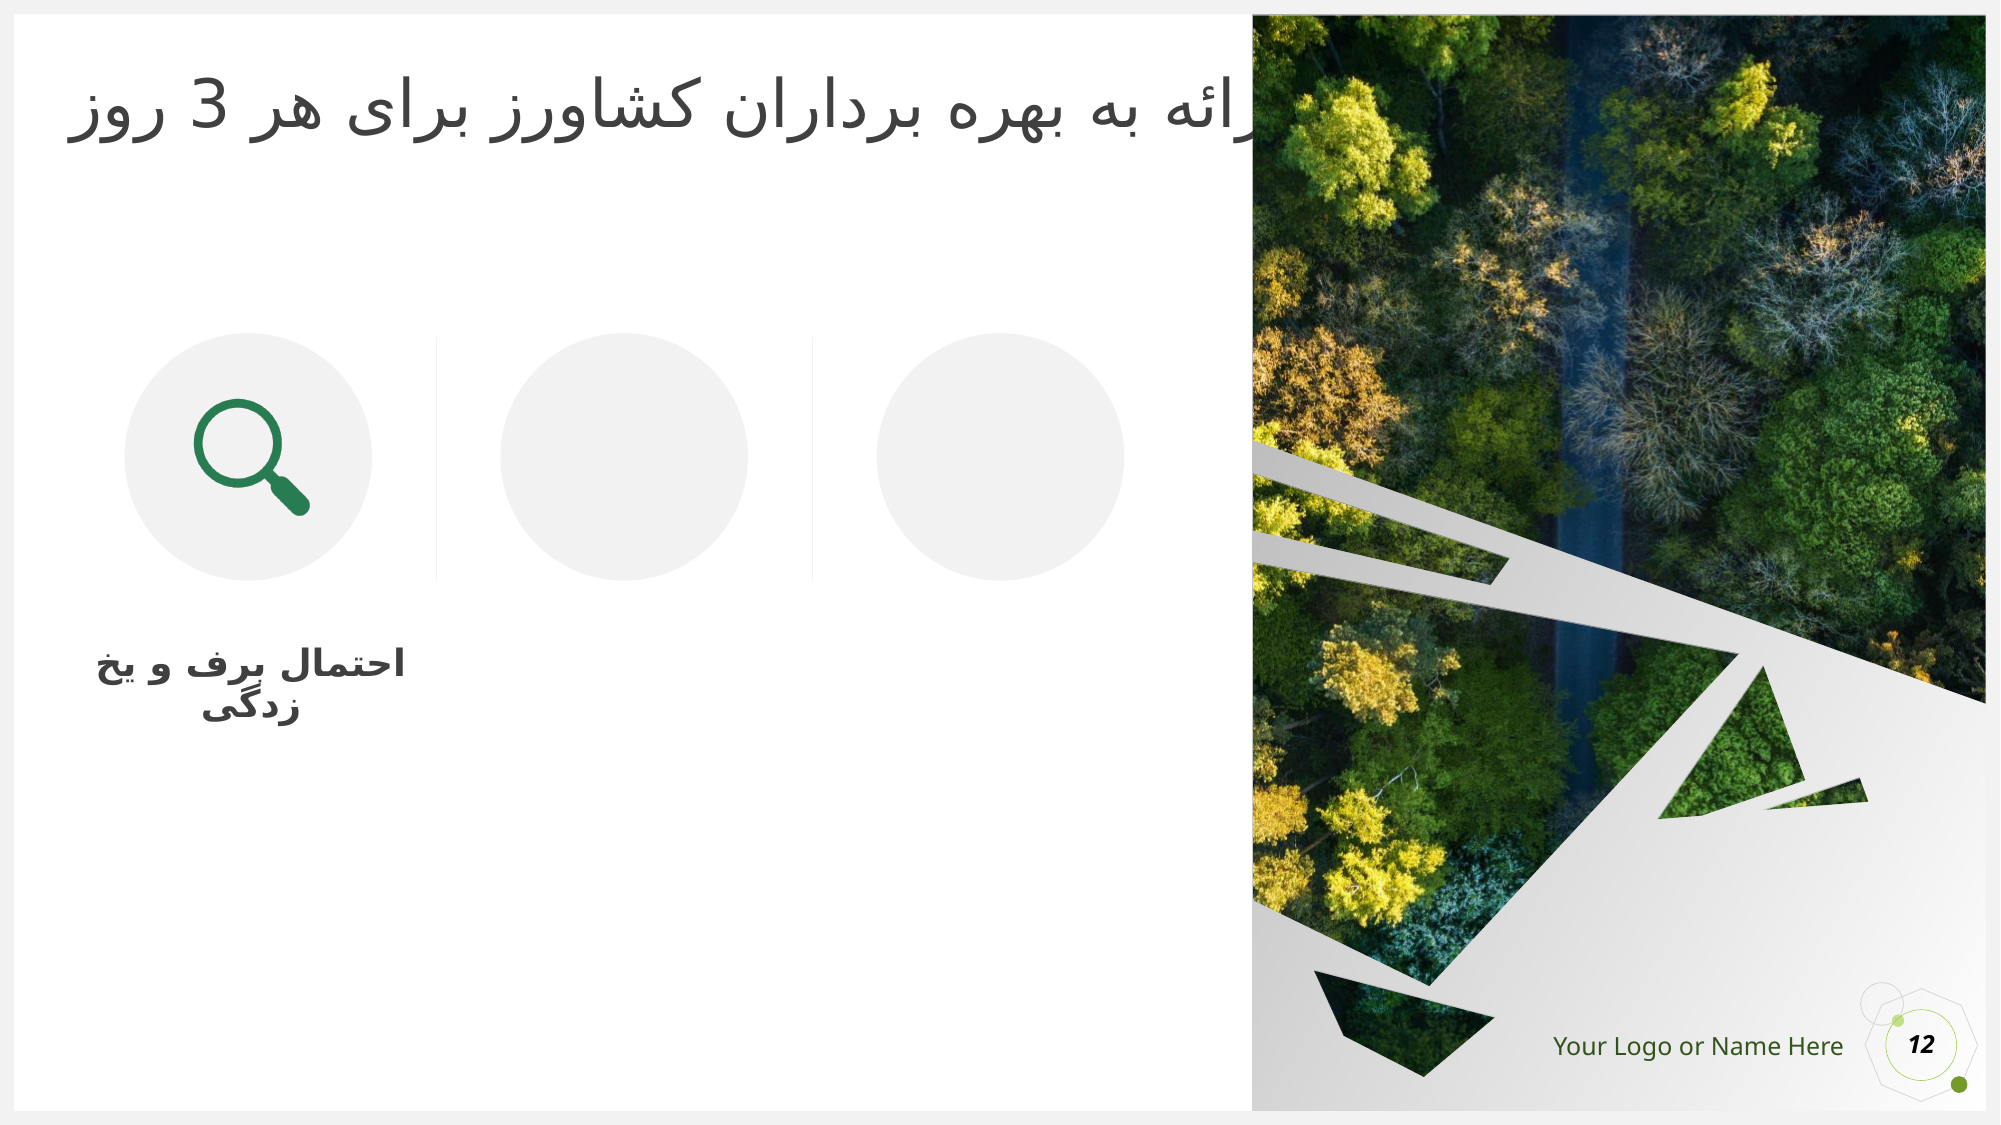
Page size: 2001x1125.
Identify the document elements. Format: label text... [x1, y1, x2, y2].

slide_number 12 [1905, 1077, 1938, 1081]
title پارامترهای قابل ارائه به بهره برداران کشاورز برای هر 3 روز [70, 70, 1251, 142]
picture [1251, 14, 1986, 1077]
list احتمال برف و یخ زدگی [73, 644, 429, 727]
picture [181, 386, 322, 528]
